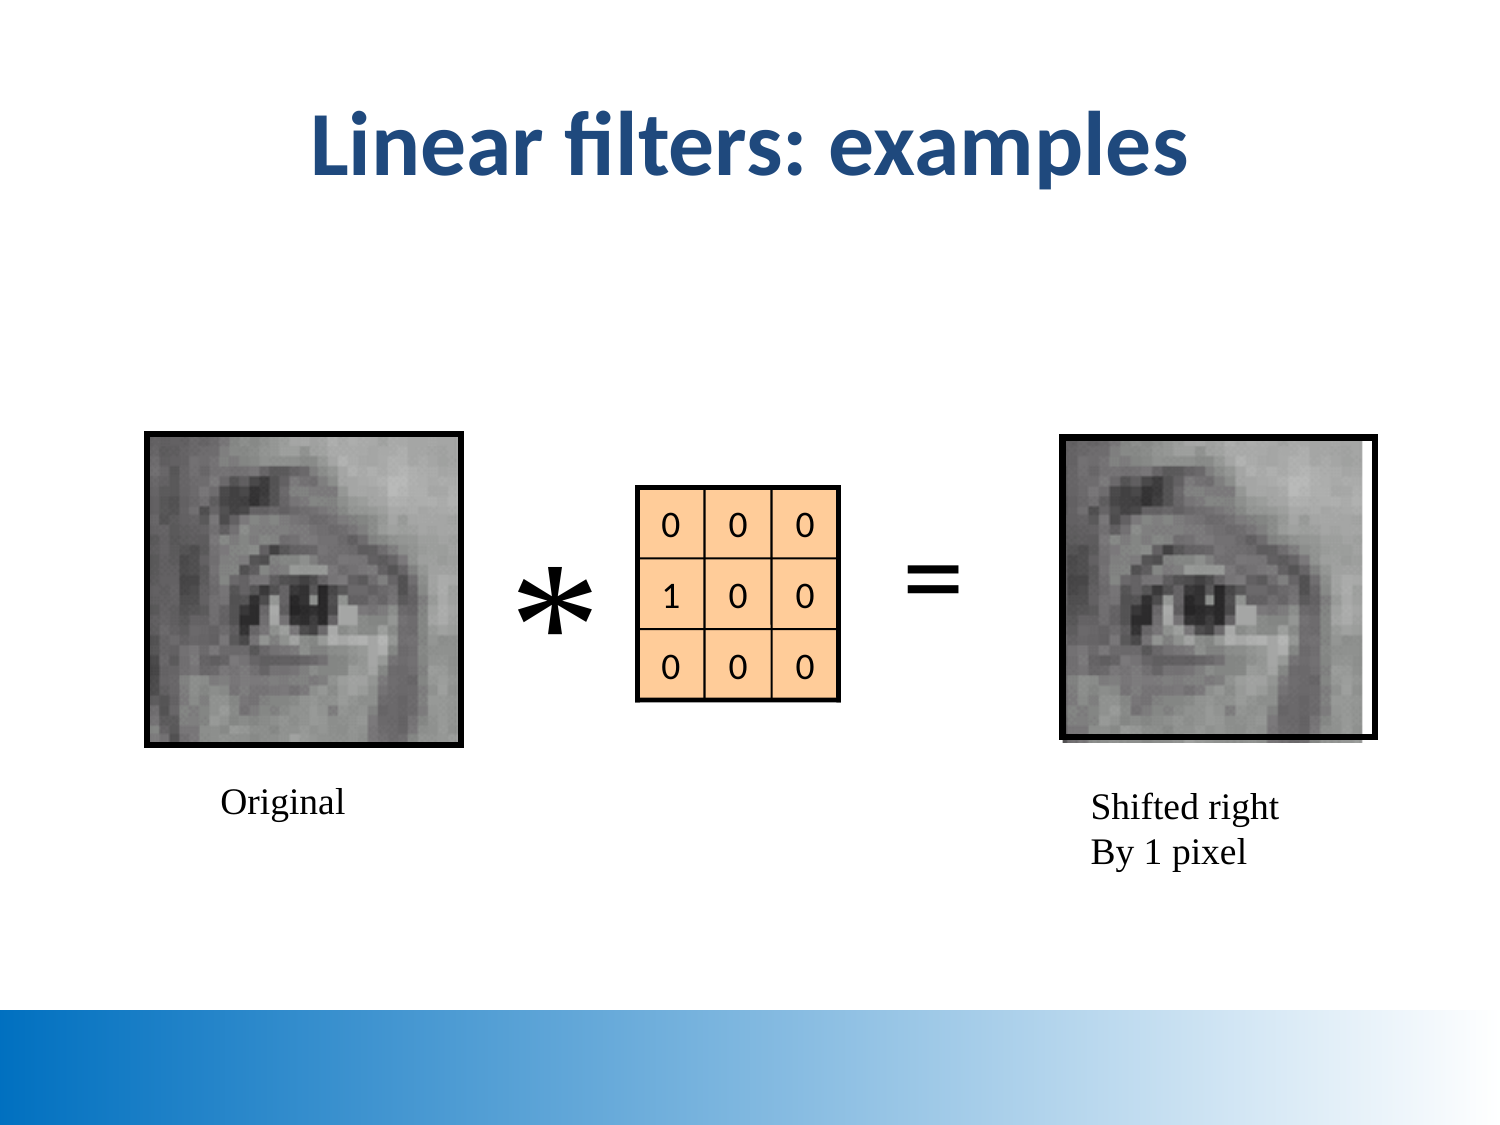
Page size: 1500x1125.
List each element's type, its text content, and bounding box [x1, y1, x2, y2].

text_box = [888, 487, 980, 653]
title Linear filters: examples [75, 45, 1425, 233]
text_box Original [205, 769, 361, 829]
text_box * [494, 496, 618, 732]
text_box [637, 487, 839, 701]
picture [149, 437, 458, 743]
text_box [1363, 437, 1375, 738]
slide_number 30 [1074, 1042, 1425, 1103]
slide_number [75, 1042, 425, 1103]
picture [1062, 437, 1363, 743]
text_box Shifted right By 1 pixel [1075, 774, 1295, 880]
text_box [0, 1008, 1500, 1125]
